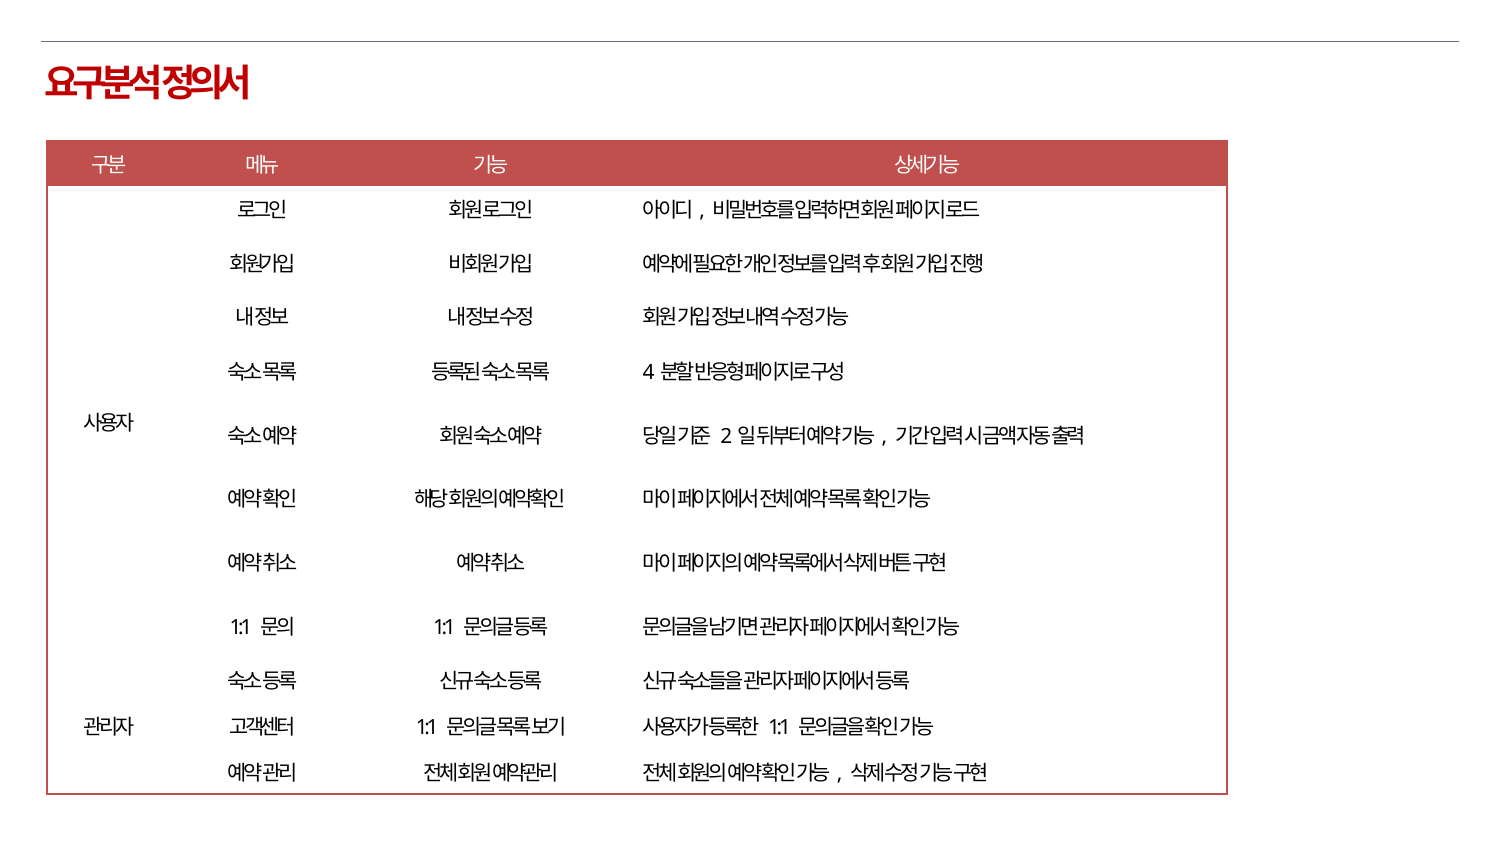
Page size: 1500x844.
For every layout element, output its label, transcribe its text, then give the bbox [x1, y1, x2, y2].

table_cell 내 정보 [171, 293, 354, 338]
table_cell 문의글을 남기면 관리자 페이지에서 확인 가능 [628, 593, 1226, 657]
table_cell 숙소 목록 [171, 338, 354, 402]
table_cell 회원 가입 정보 내역 수정 가능 [628, 293, 1226, 338]
table_cell 4분할 반응형 페이지로 구성 [628, 338, 1226, 402]
table_cell 마이 페이지의 예약 목록에서 삭제 버튼 구현 [628, 530, 1226, 593]
table_cell 로그인 [171, 186, 354, 232]
table_cell 전체 회원 예약관리 [354, 748, 628, 793]
table_header 상세기능 [628, 141, 1226, 186]
table_cell 관리자 [48, 657, 171, 793]
table_cell 예약 취소 [171, 530, 354, 593]
table_cell 사용자가 등록한 1:1 문의글을 확인 가능 [628, 703, 1226, 748]
table_cell 전체 회원의 예약 확인 가능, 삭제 수정 기능 구현 [628, 748, 1226, 793]
table_cell 회원 숙소 예약 [354, 402, 628, 466]
table_cell 당일 기준 2일 뒤부터 예약 가능, 기간 입력 시 금액 자동 출력 [628, 402, 1226, 466]
table_cell 회원 로그인 [354, 186, 628, 232]
table_cell 예약 확인 [171, 466, 354, 530]
table_cell 1:1 문의 [171, 593, 354, 657]
table_cell 비회원 가입 [354, 232, 628, 293]
table_cell 숙소 예약 [171, 402, 354, 466]
table_cell 등록된 숙소 목록 [354, 338, 628, 402]
table_cell 내 정보 수정 [354, 293, 628, 338]
table_cell 아이디, 비밀번호를 입력하면 회원 페이지 로드 [628, 186, 1226, 232]
table_header 구분 [48, 141, 171, 186]
table_cell 예약 관리 [171, 748, 354, 793]
table_cell 신규 숙소 등록 [354, 657, 628, 703]
text_box 요구분석 정의서 [29, 56, 446, 112]
table_cell 해당 회원의 예약확인 [354, 466, 628, 530]
table_cell 숙소 등록 [171, 657, 354, 703]
table_header 메뉴 [171, 141, 354, 186]
table_cell 고객센터 [171, 703, 354, 748]
table_cell 마이 페이지에서 전체 예약 목록 확인 가능 [628, 466, 1226, 530]
table_header 기능 [354, 141, 628, 186]
table_cell 예약 취소 [354, 530, 628, 593]
table_cell 사용자 [48, 186, 171, 657]
table_cell 1:1 문의글 등록 [354, 593, 628, 657]
table_cell 예약에 필요한 개인 정보를 입력 후 회원 가입 진행 [628, 232, 1226, 293]
table_cell 회원가입 [171, 232, 354, 293]
table_cell 1:1 문의글 목록 보기 [354, 703, 628, 748]
table_cell 신규 숙소들을 관리자 페이지에서 등록 [628, 657, 1226, 703]
